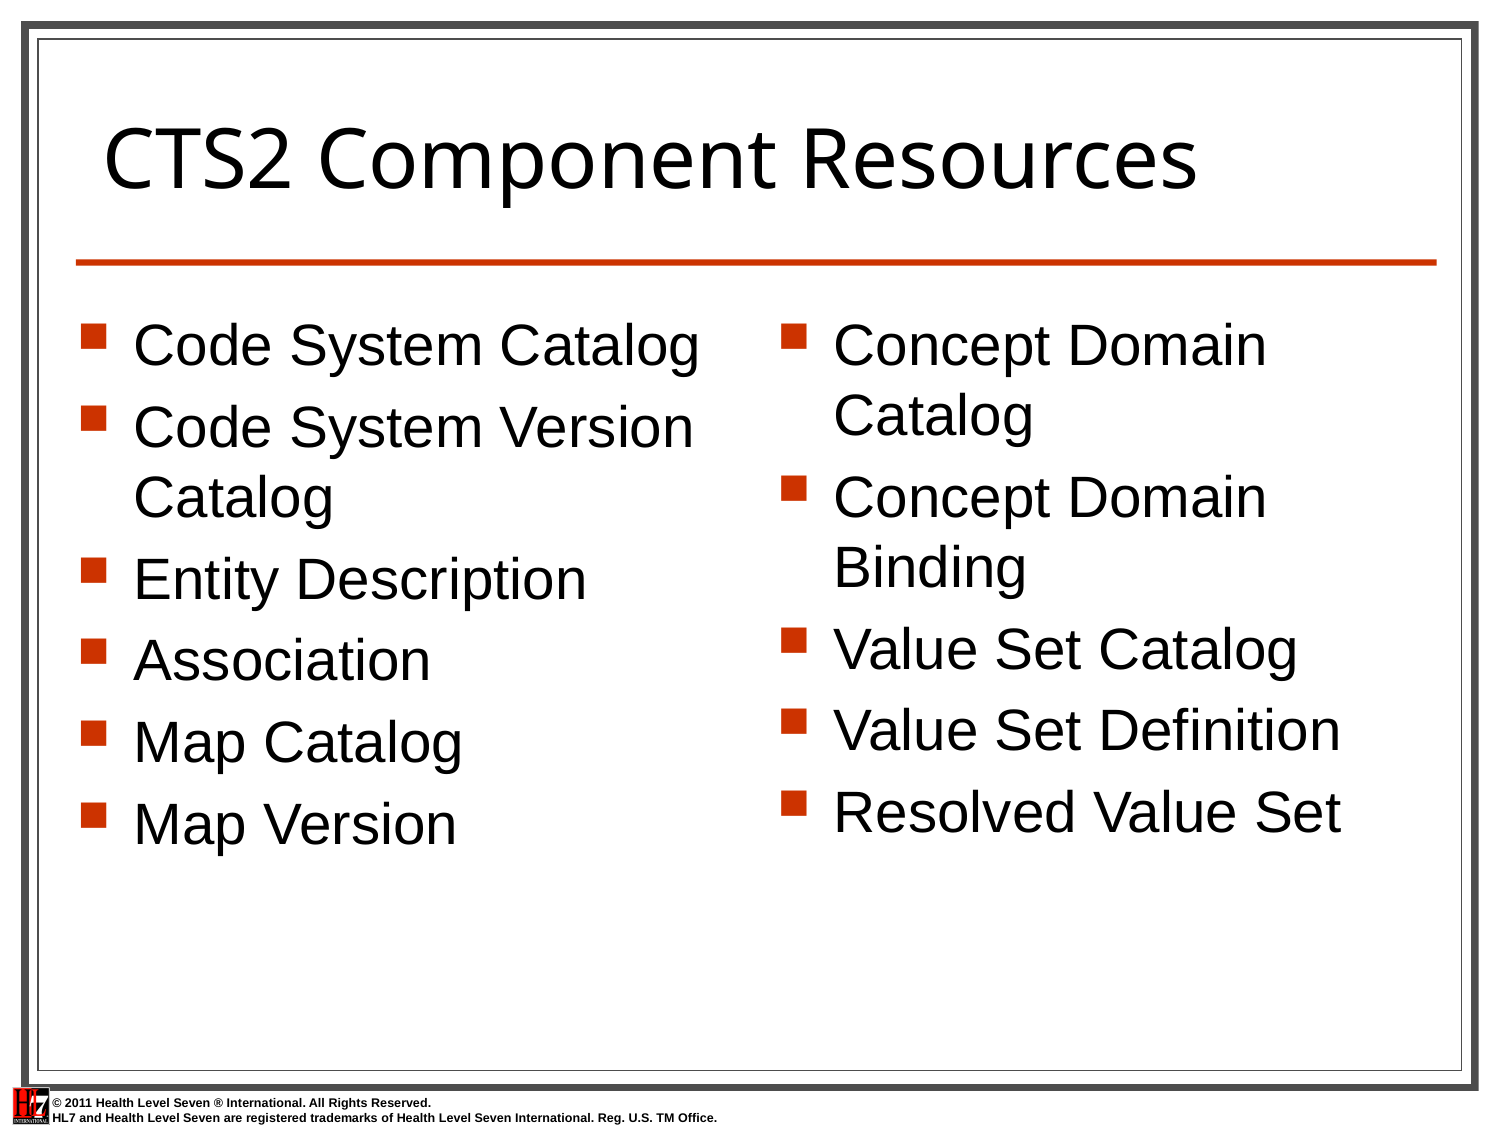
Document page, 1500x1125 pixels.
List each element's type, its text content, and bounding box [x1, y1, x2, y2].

picture [12, 1087, 50, 1125]
list Code System Catalog Code System Version Catalog Entity Description Association Map Catalog Map Version [62, 299, 738, 1026]
list Concept Domain Catalog Concept Domain Binding Value Set Catalog Value Set Definition Resolved Value Set [762, 299, 1438, 1026]
title CTS2 Component Resources [87, 77, 1426, 213]
